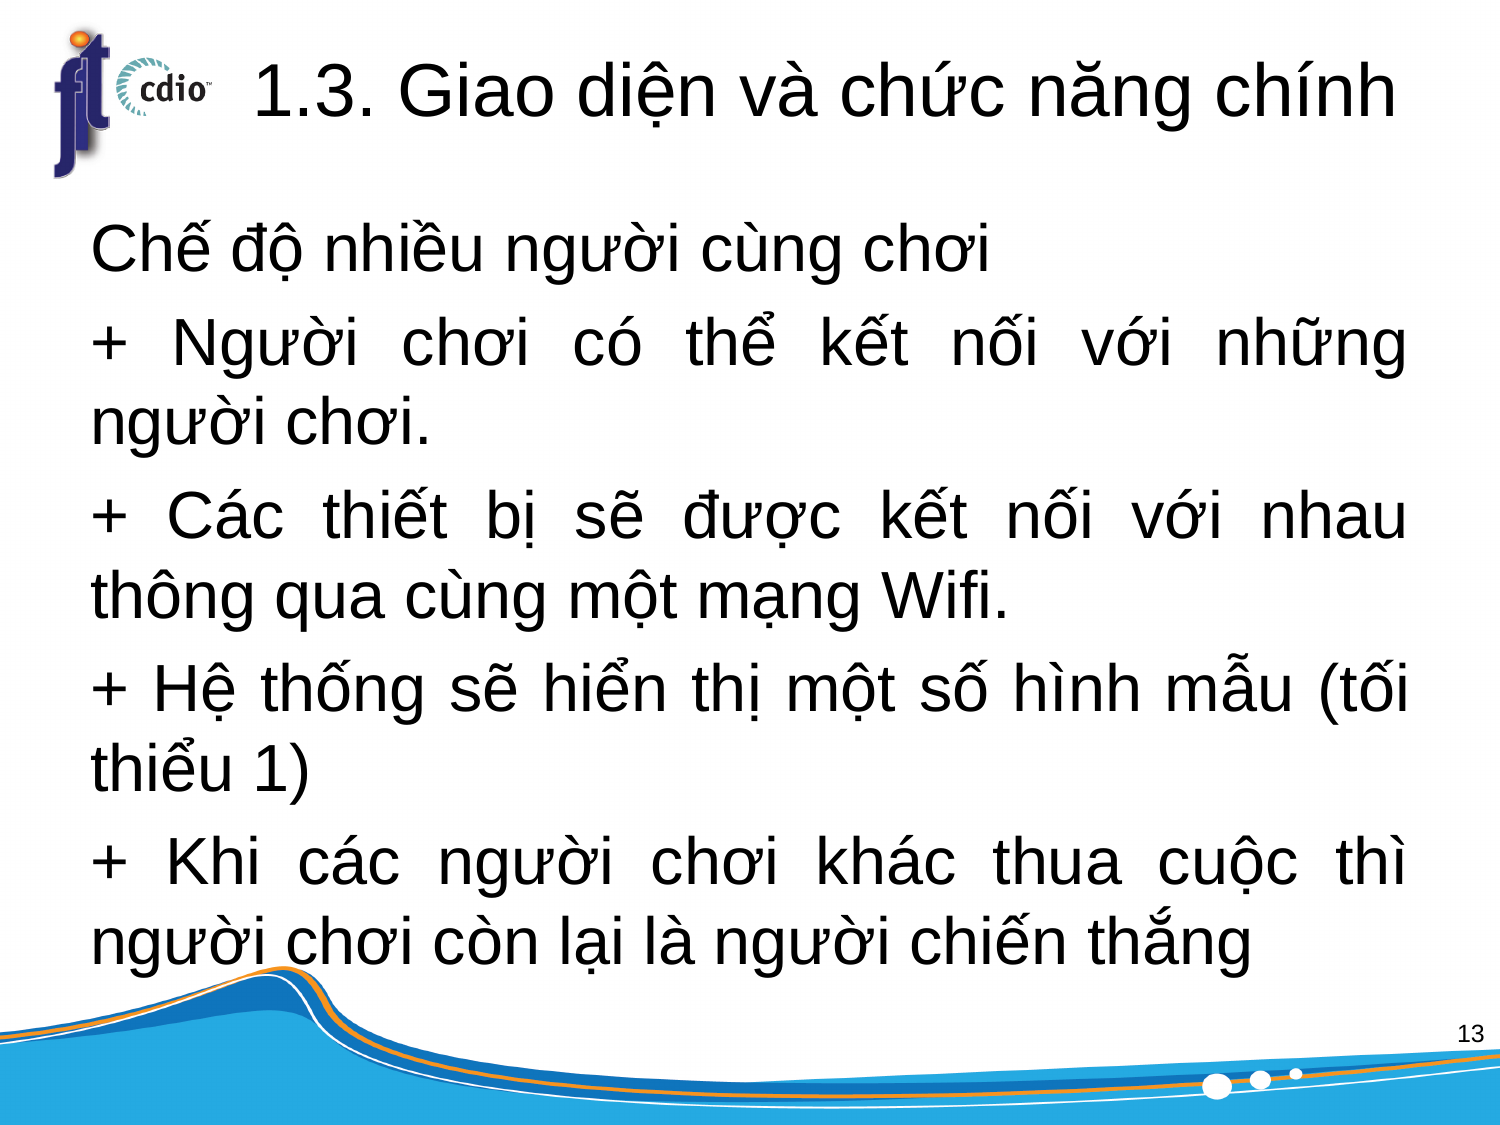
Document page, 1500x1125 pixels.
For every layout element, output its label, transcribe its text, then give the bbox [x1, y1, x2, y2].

slide_number 13 [1149, 1002, 1500, 1063]
list Chế độ nhiều người cùng chơi + Người chơi có thể kết nối với những người chơi. + Các thiết bị sẽ được kết nối với nhau thông qua cùng một mạng Wifi. + Hệ thống sẽ hiển thị một số hình mẫu (tối thiểu 1) + Khi các người chơi khác thua cuộc thì người chơi còn lại là người chiến thắng [75, 197, 1425, 977]
picture [0, 0, 1500, 1125]
title 1.3. Giao diện và chức năng chính [226, 6, 1425, 166]
